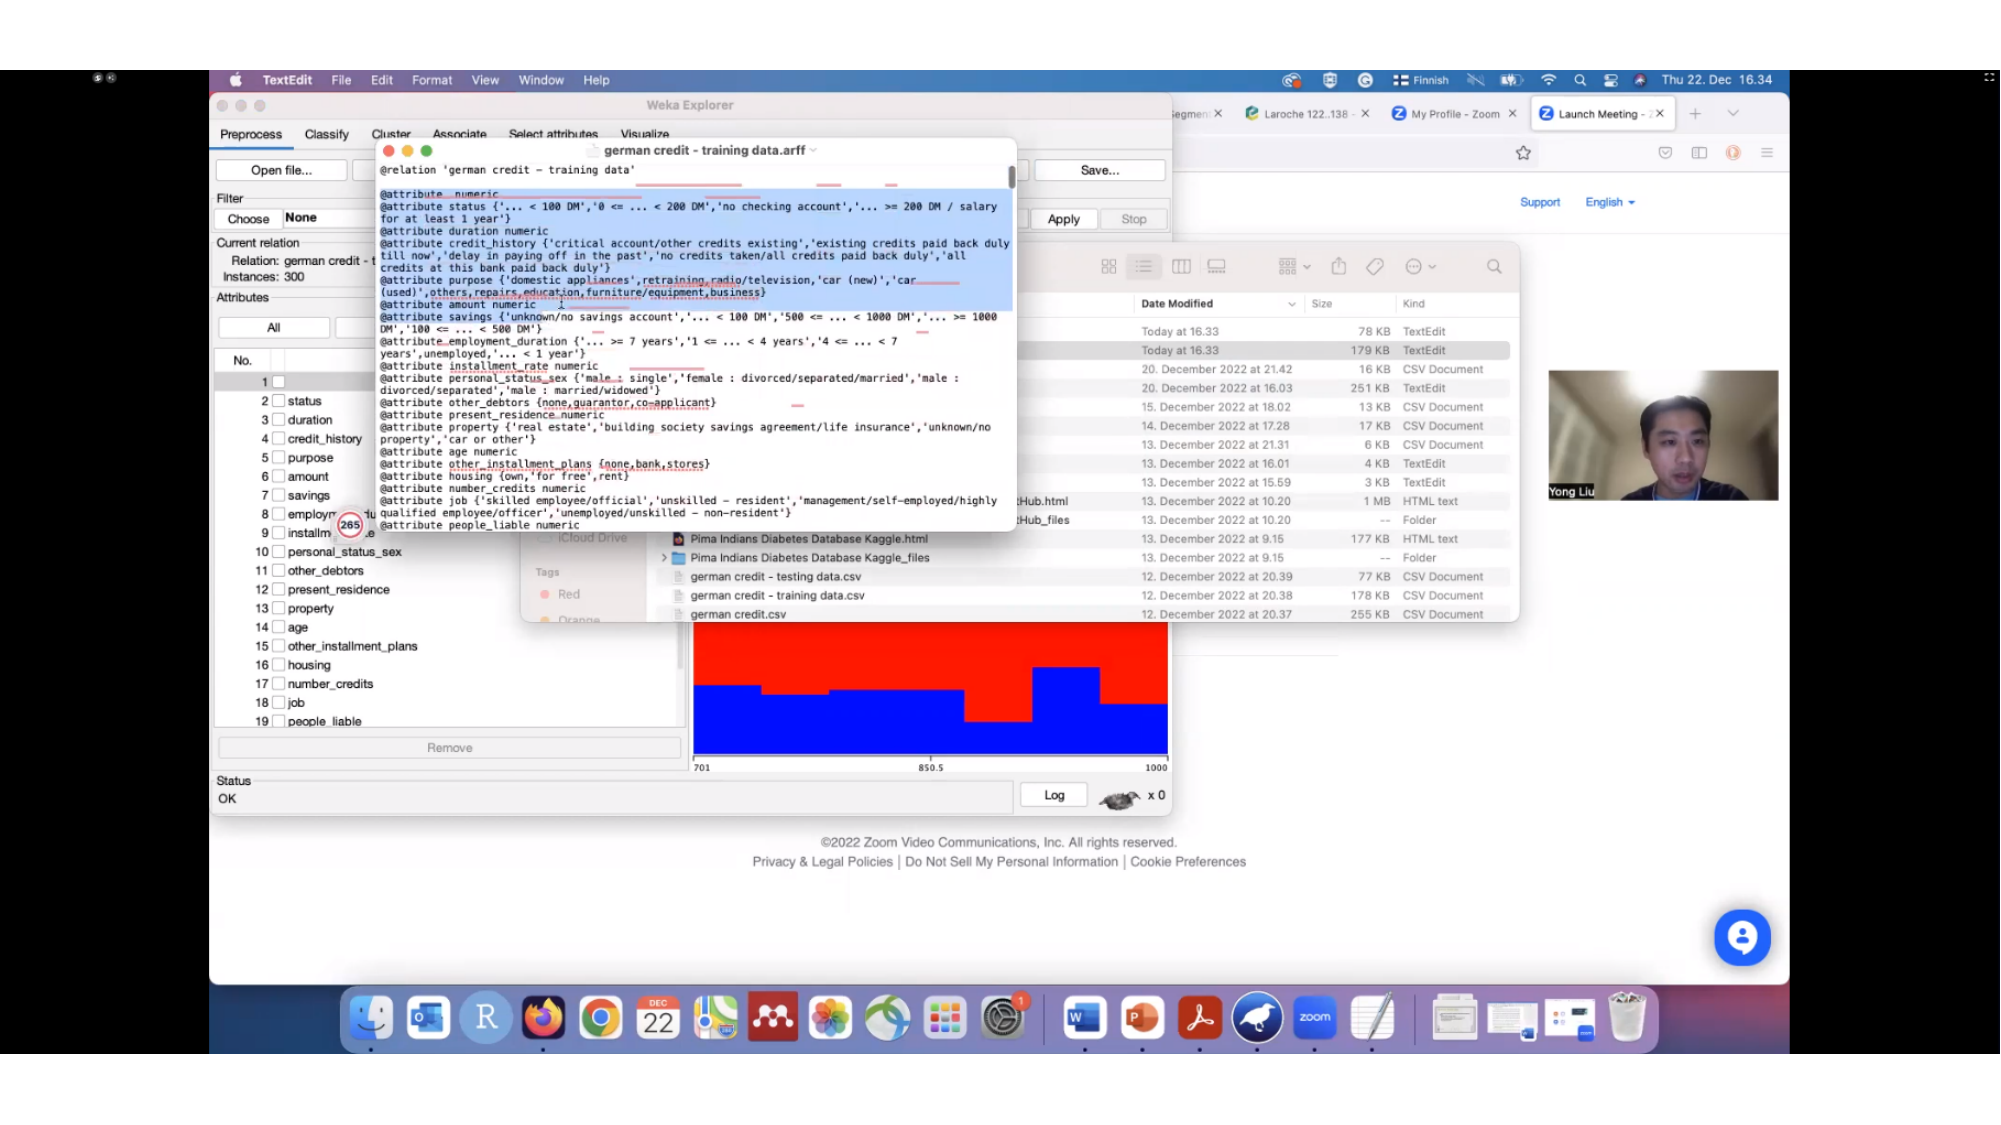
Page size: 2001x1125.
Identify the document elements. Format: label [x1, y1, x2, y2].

picture [0, 70, 2000, 1055]
